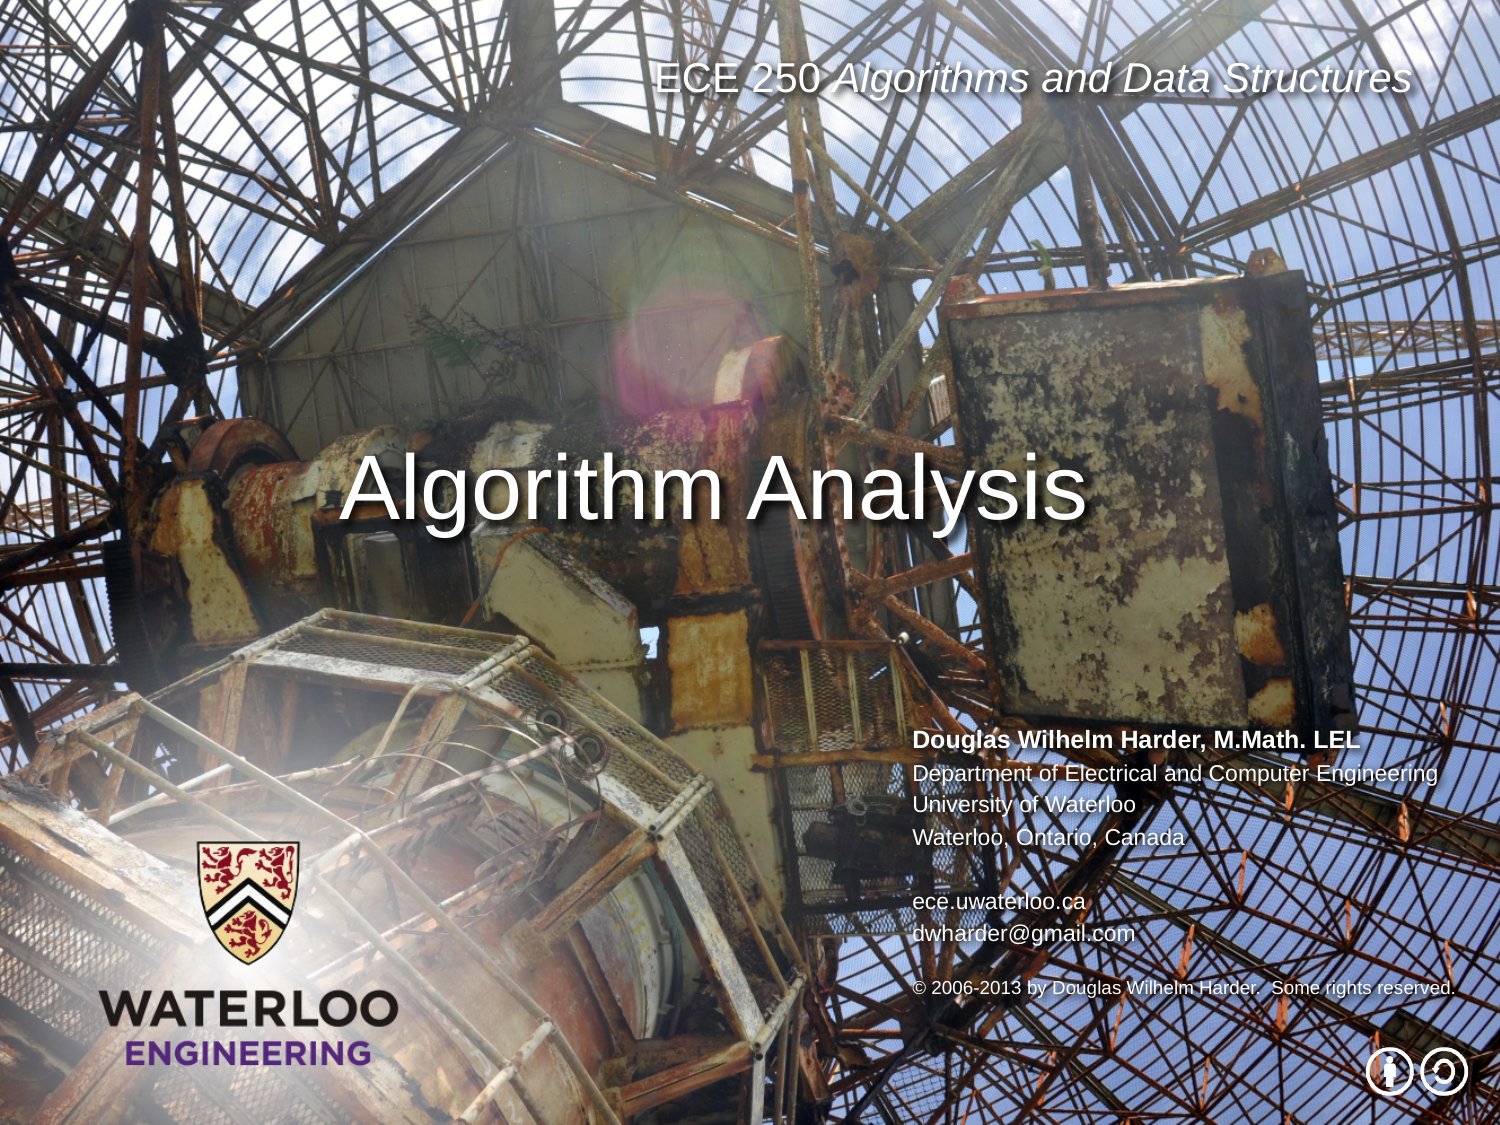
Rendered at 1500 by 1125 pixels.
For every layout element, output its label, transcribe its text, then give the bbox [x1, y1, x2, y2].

picture [0, 0, 1500, 1125]
text_box Algorithm Analysis [123, 420, 1305, 546]
